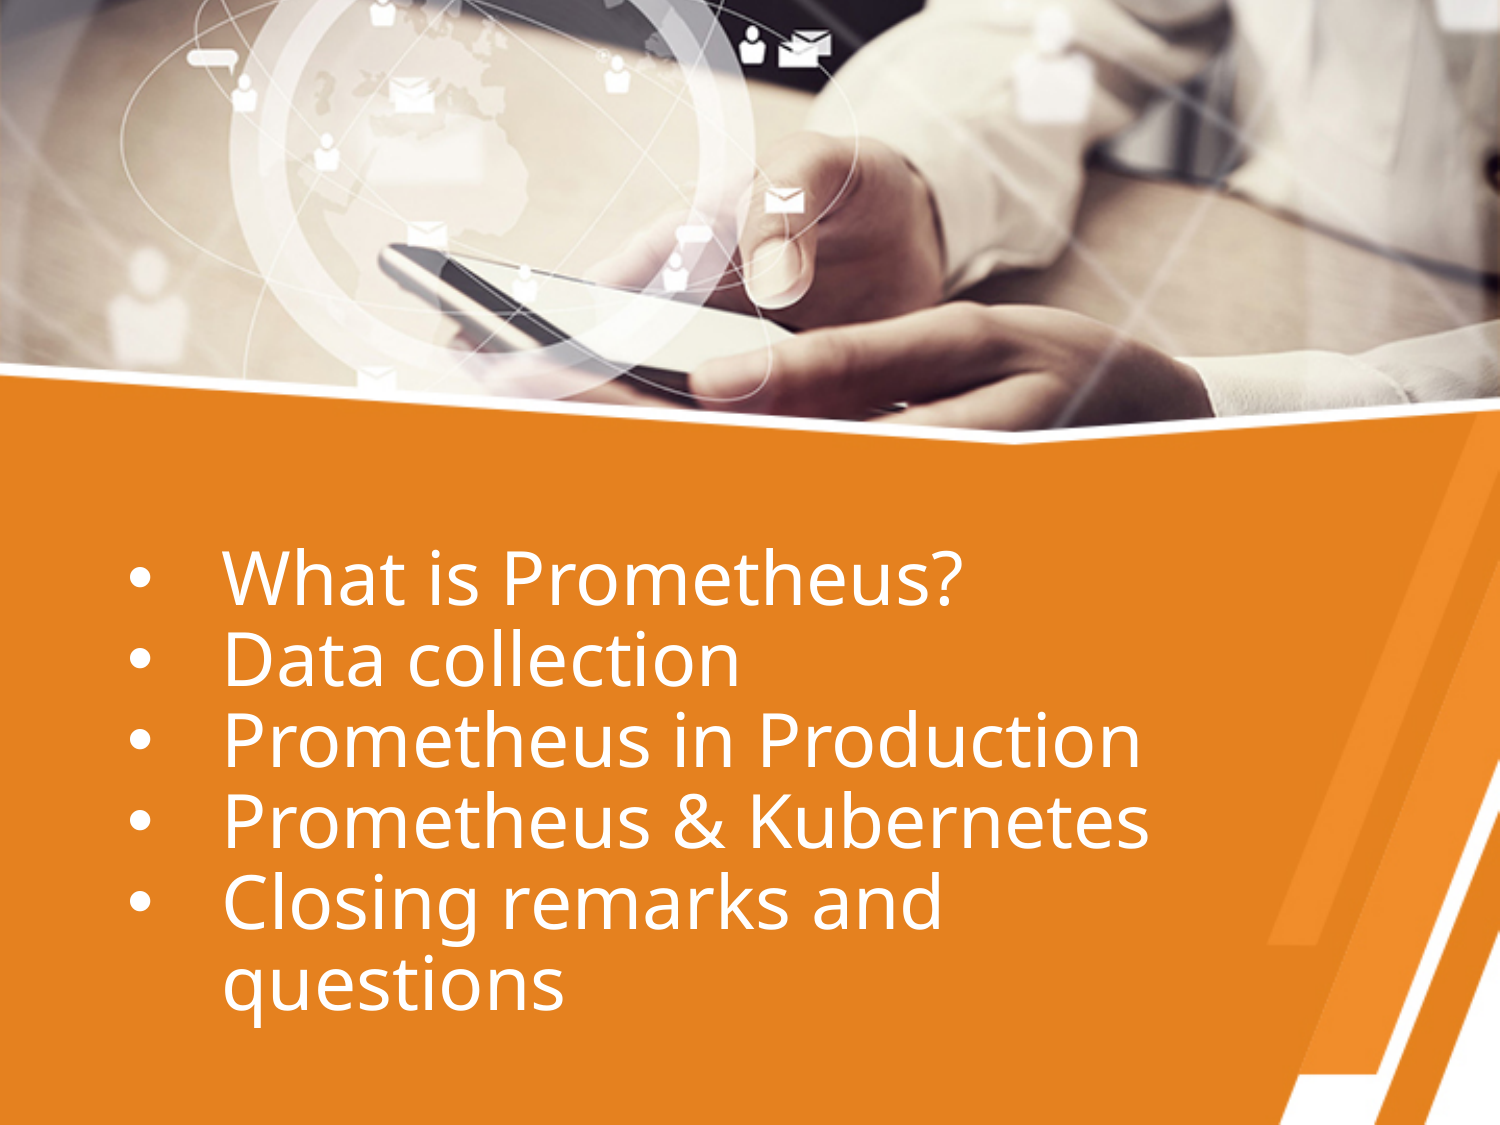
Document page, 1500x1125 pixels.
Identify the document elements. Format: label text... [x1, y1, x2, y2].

text_box What is Prometheus? Data collection Prometheus in Production Prometheus & Kubernetes Closing remarks and questions [113, 533, 1229, 1003]
picture [0, 0, 1500, 1125]
